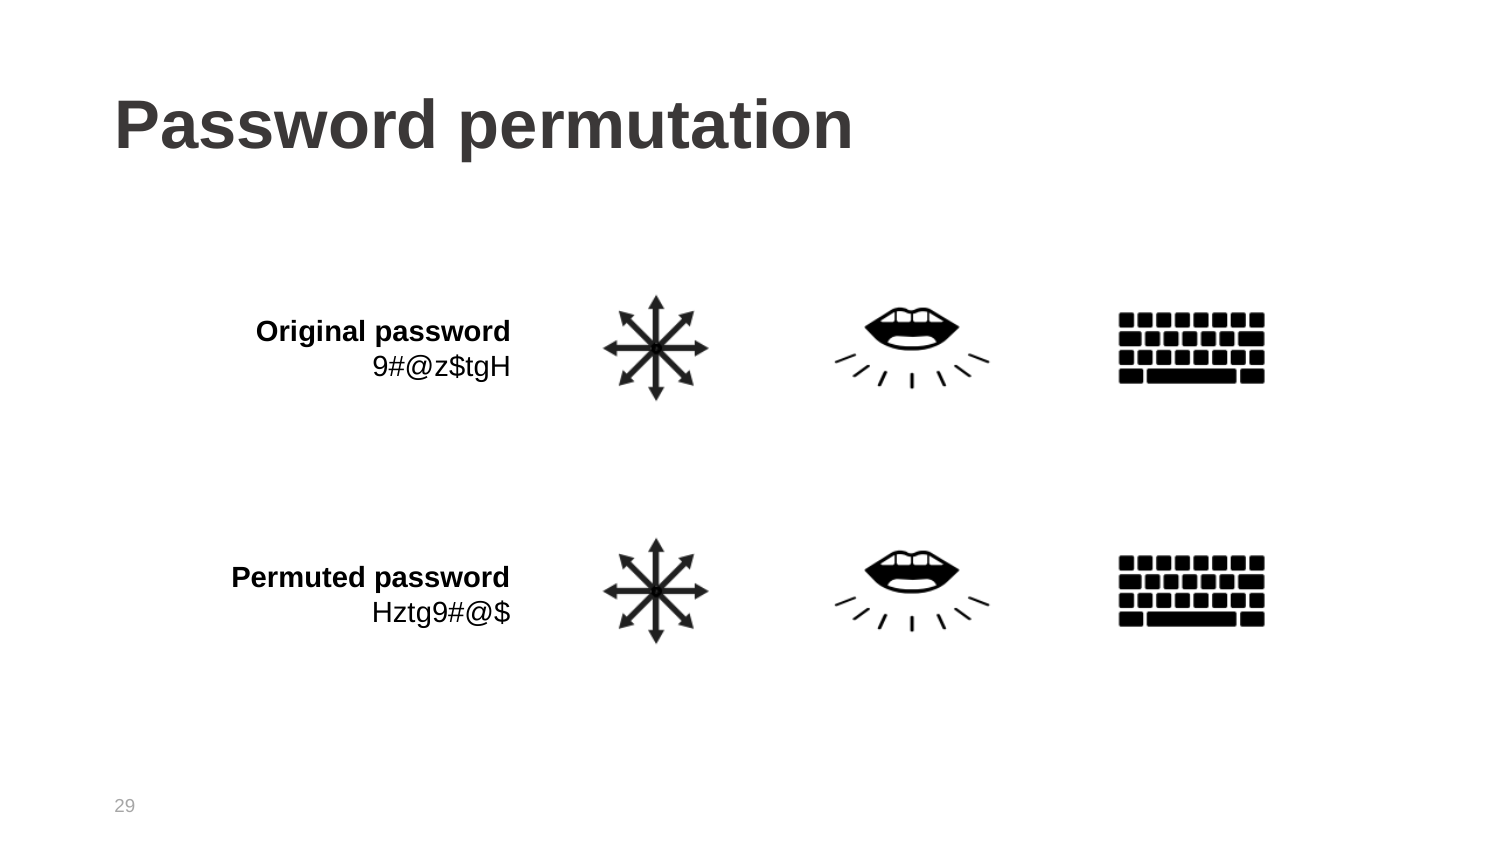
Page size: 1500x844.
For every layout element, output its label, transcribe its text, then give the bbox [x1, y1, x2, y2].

slide_number 29 [103, 782, 441, 827]
title Password permutation [103, 44, 1397, 208]
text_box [210, 286, 1290, 651]
